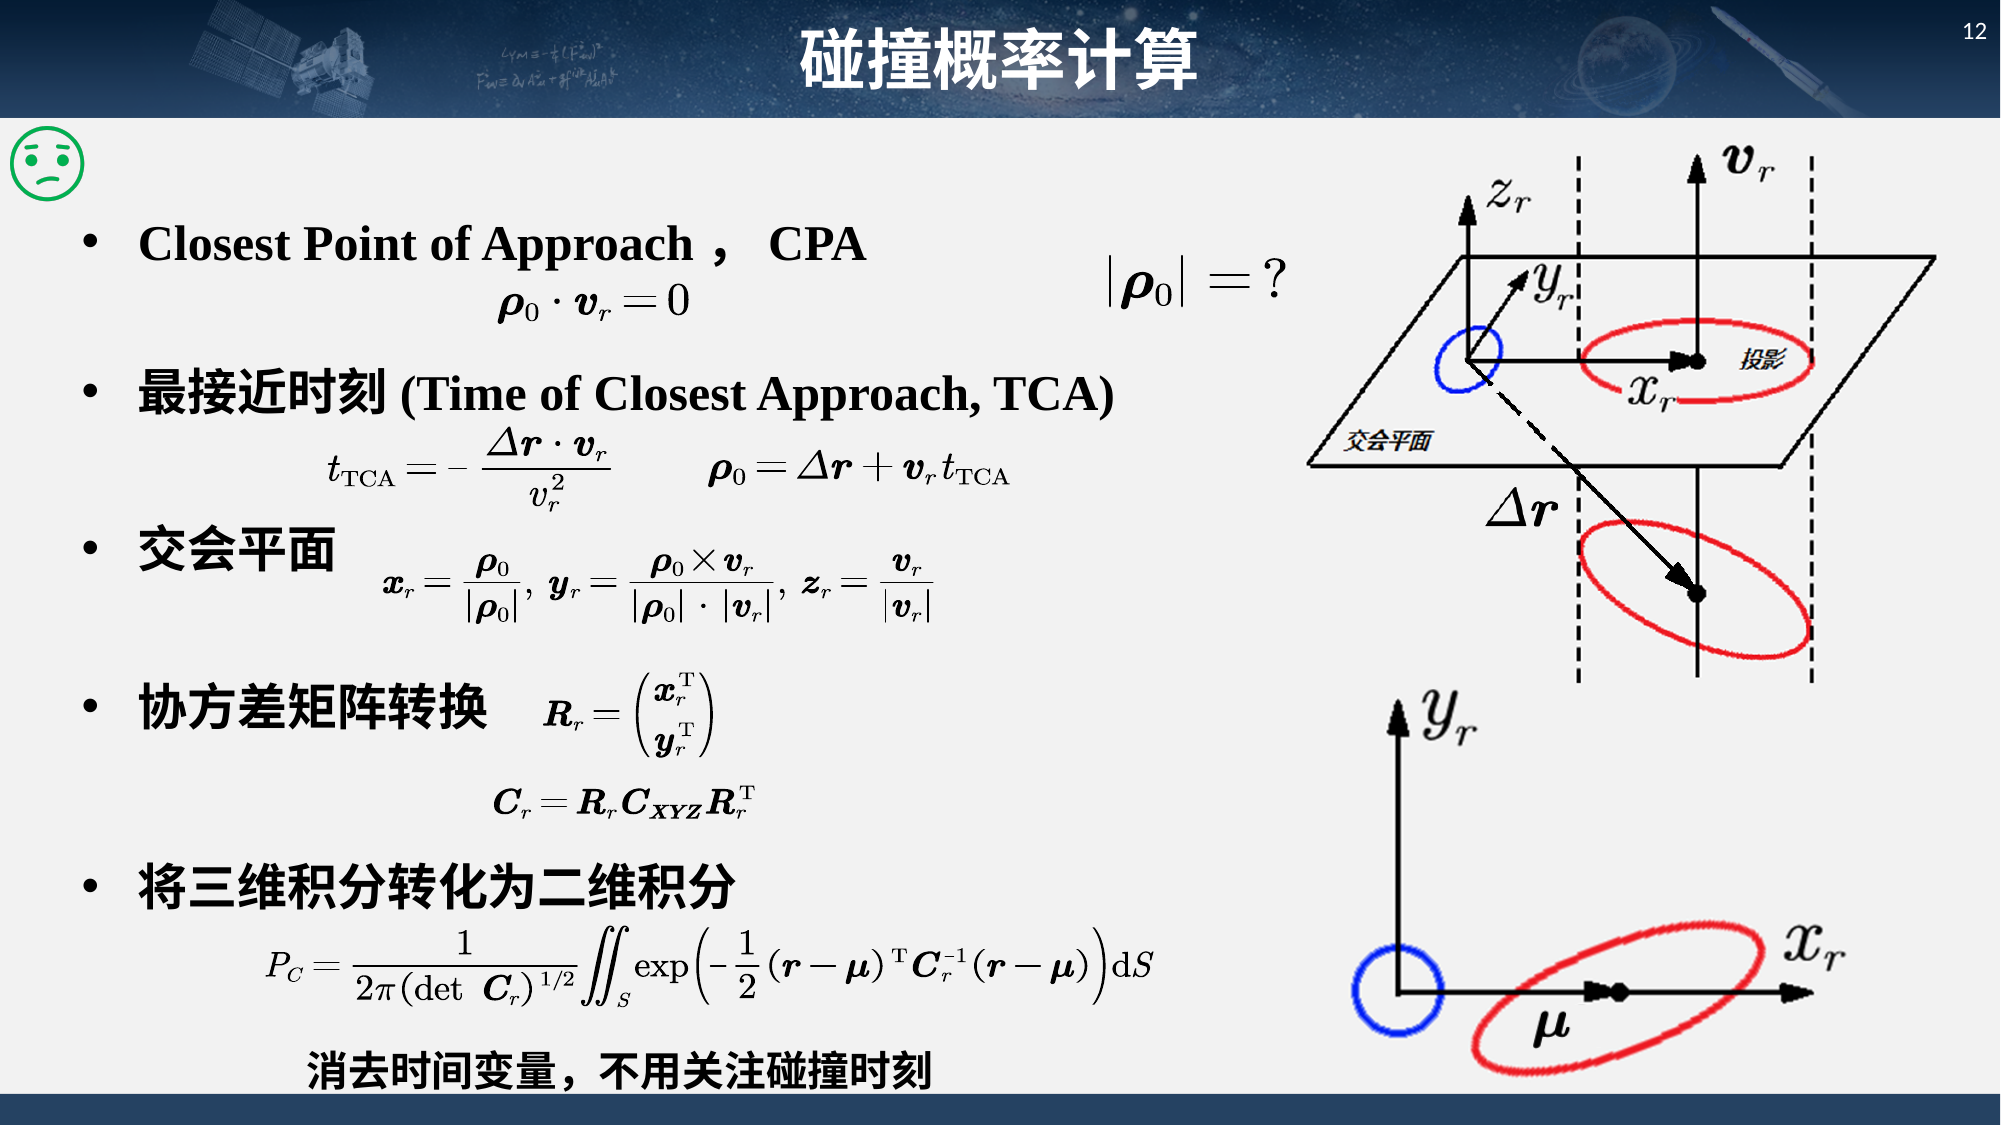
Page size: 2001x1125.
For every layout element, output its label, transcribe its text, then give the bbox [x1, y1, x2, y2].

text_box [323, 415, 620, 526]
text_box 碰撞概率计算 [0, 0, 2000, 117]
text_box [539, 663, 720, 770]
text_box Closest Point of Approach，CPA 最接近时刻(Time of Closest Approach, TCA) 交会平面 协方差矩阵转换 将三维积分转化为二维积分 消去时间变量，不用关注碰撞时刻 [66, 172, 1933, 1103]
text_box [261, 918, 1181, 1020]
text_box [493, 270, 698, 337]
picture [1302, 132, 1940, 1093]
picture [0, 0, 2001, 211]
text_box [379, 535, 941, 636]
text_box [1095, 240, 1297, 327]
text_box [704, 438, 1018, 499]
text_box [490, 778, 762, 832]
